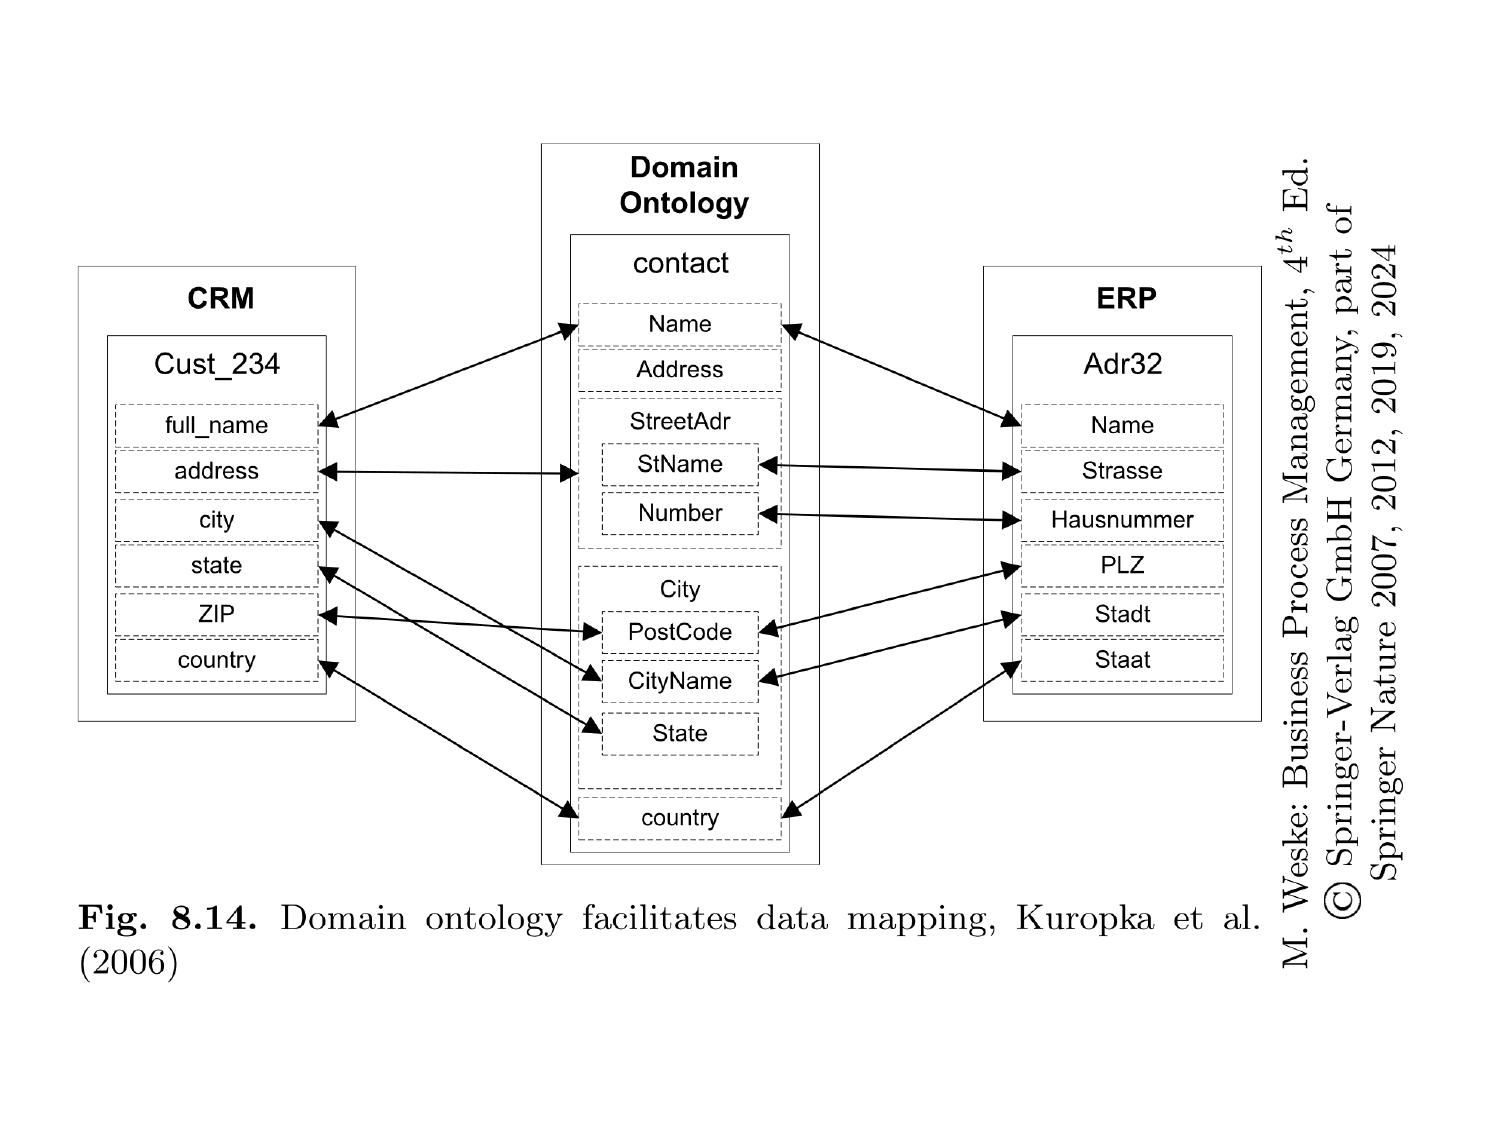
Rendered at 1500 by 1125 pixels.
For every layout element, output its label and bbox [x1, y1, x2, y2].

picture [74, 104, 1425, 1021]
